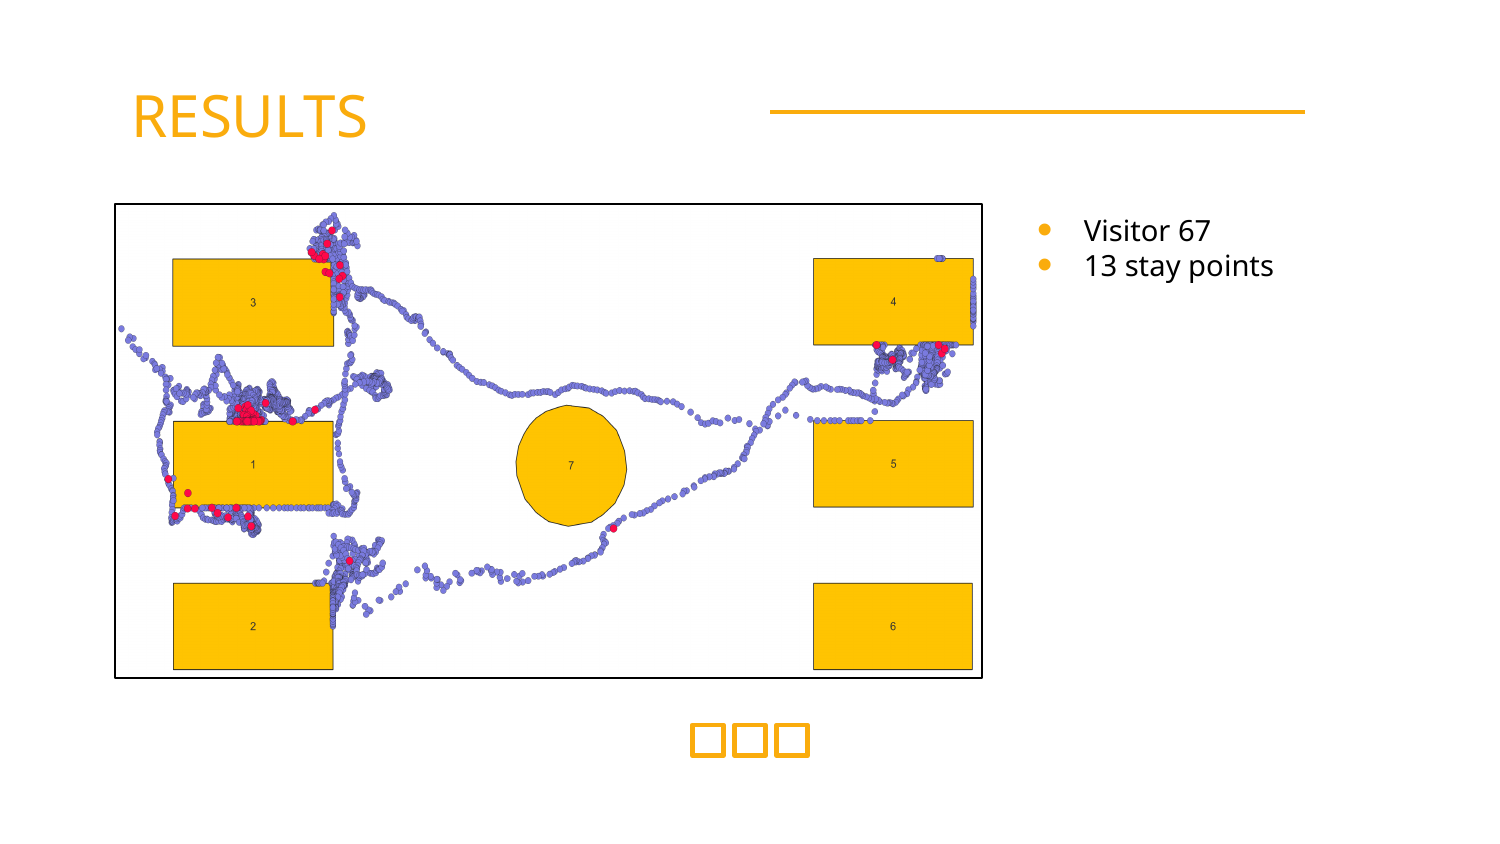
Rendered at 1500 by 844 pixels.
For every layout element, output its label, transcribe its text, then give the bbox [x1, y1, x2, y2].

title RESULTS [116, 78, 1384, 172]
text_box Visitor 67 13 stay points [1022, 204, 1290, 290]
picture [116, 204, 982, 678]
